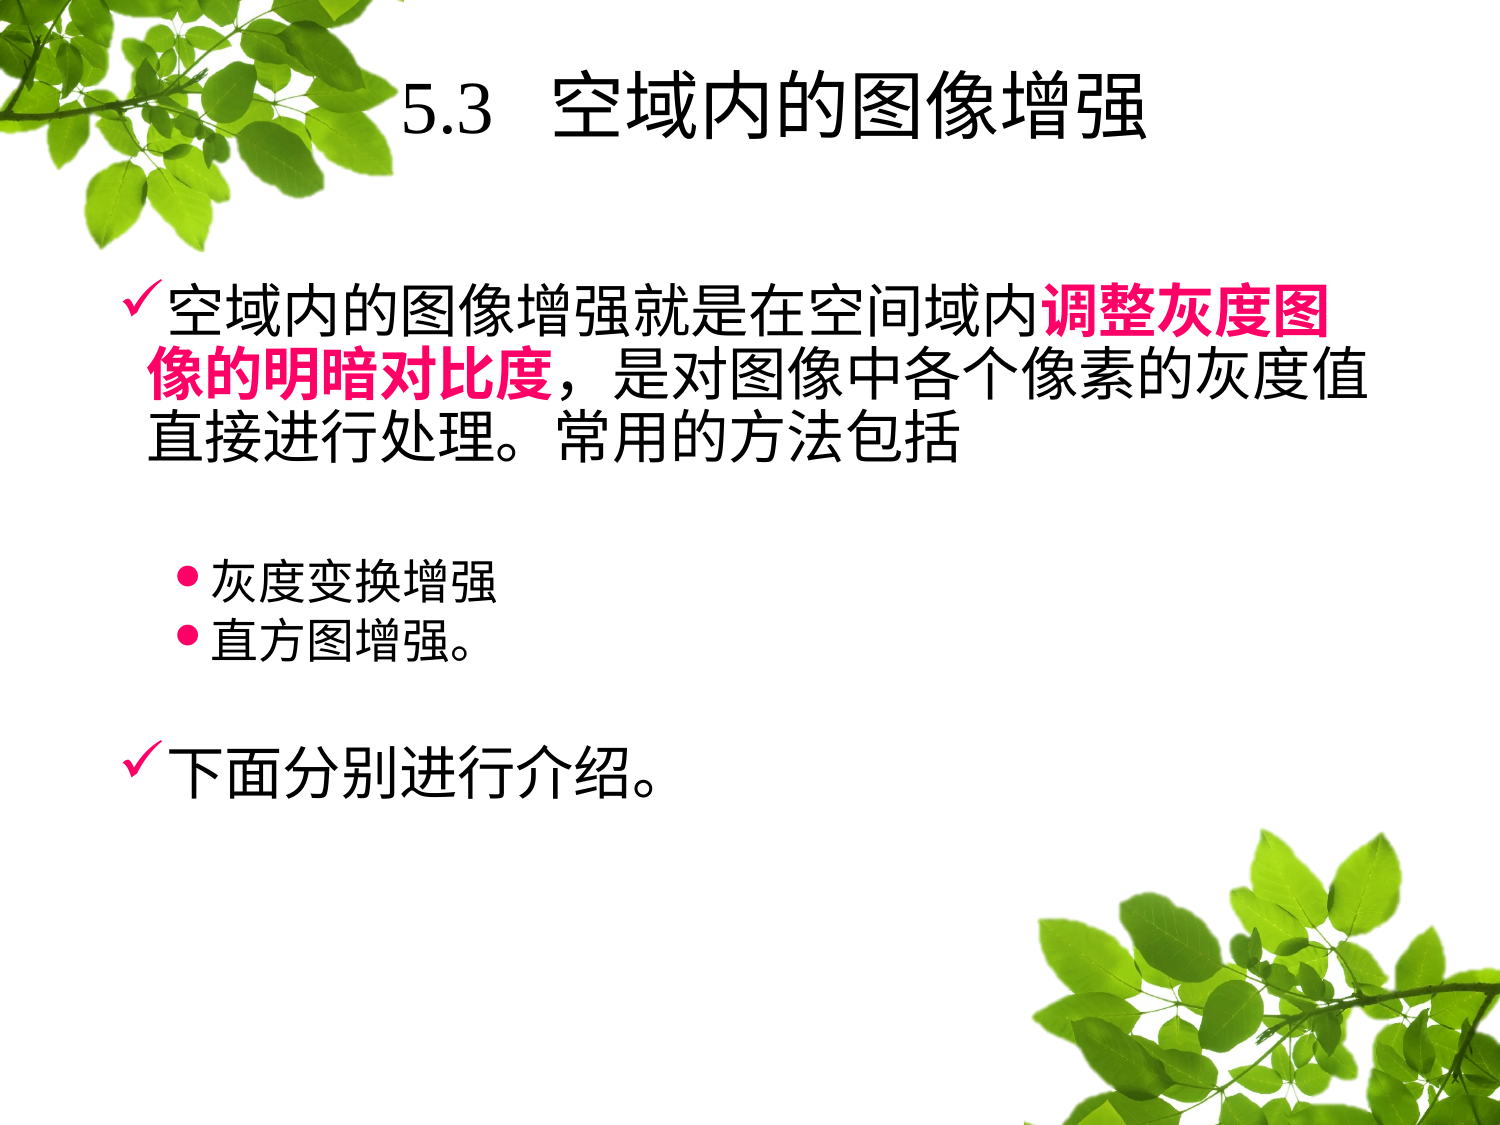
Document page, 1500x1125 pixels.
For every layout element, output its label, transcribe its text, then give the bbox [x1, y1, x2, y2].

title 5.3 空域内的图像增强 [385, 0, 1397, 219]
picture [0, 0, 405, 253]
list 空域内的图像增强就是在空间域内调整灰度图像的明暗对比度，是对图像中各个像素的灰度值直接进行处理。常用的方法包括 灰度变换增强 直方图增强。 下面分别进行介绍。 [103, 275, 1397, 947]
picture [1023, 827, 1500, 1125]
